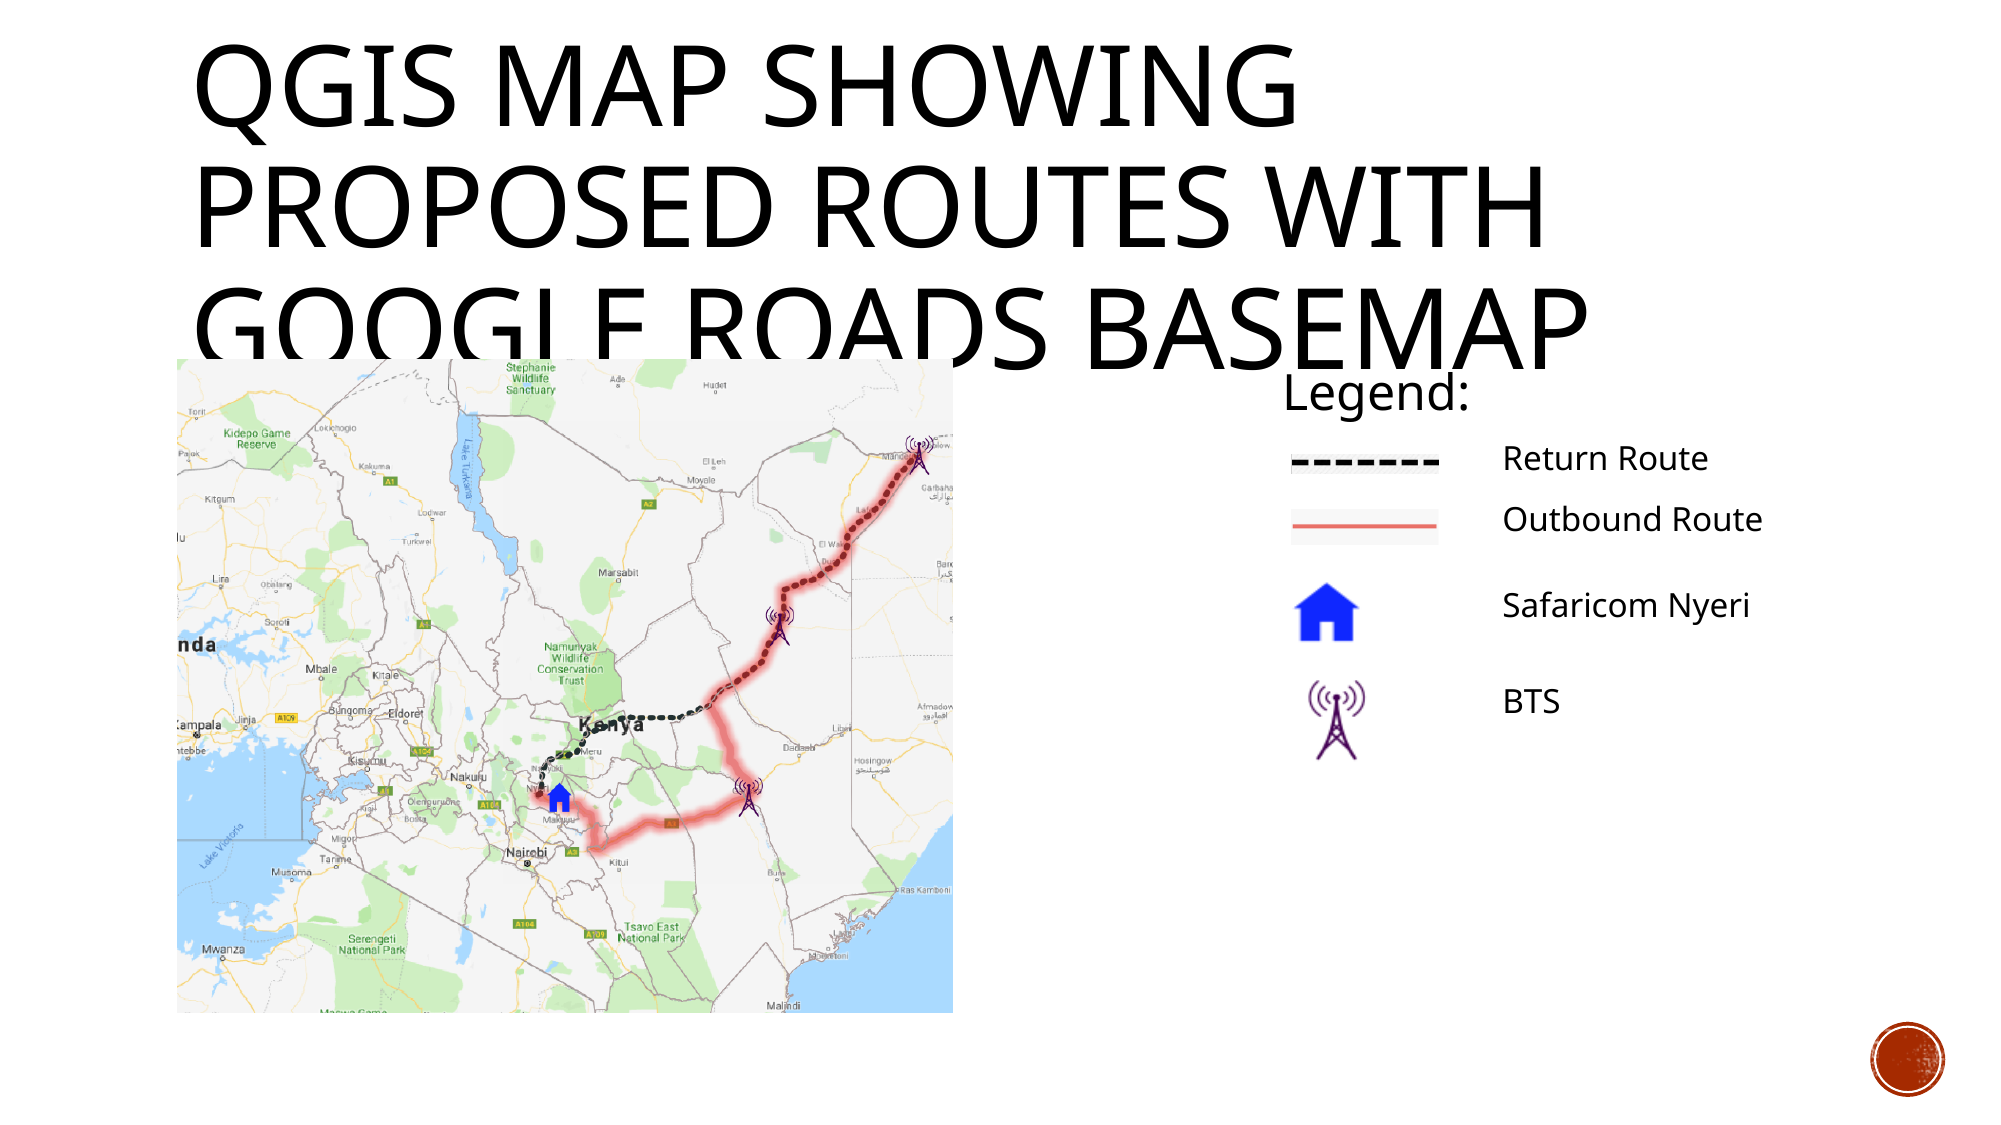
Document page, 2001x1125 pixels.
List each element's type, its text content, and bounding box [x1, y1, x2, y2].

text_box BTS [1487, 672, 1949, 728]
title QGIS MAP SHOWING PROPOSED ROUTEs with google Roads basemap [175, 79, 1826, 344]
picture [1291, 509, 1439, 545]
picture [1296, 679, 1376, 774]
picture [1291, 454, 1439, 474]
list Legend: [1267, 360, 1824, 1013]
picture [1291, 575, 1364, 649]
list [180, 362, 951, 1011]
text_box Safaricom Nyeri [1487, 577, 1776, 632]
text_box Return Route [1487, 430, 1949, 485]
text_box Outbound Route [1487, 490, 1924, 546]
picture [177, 359, 953, 1013]
